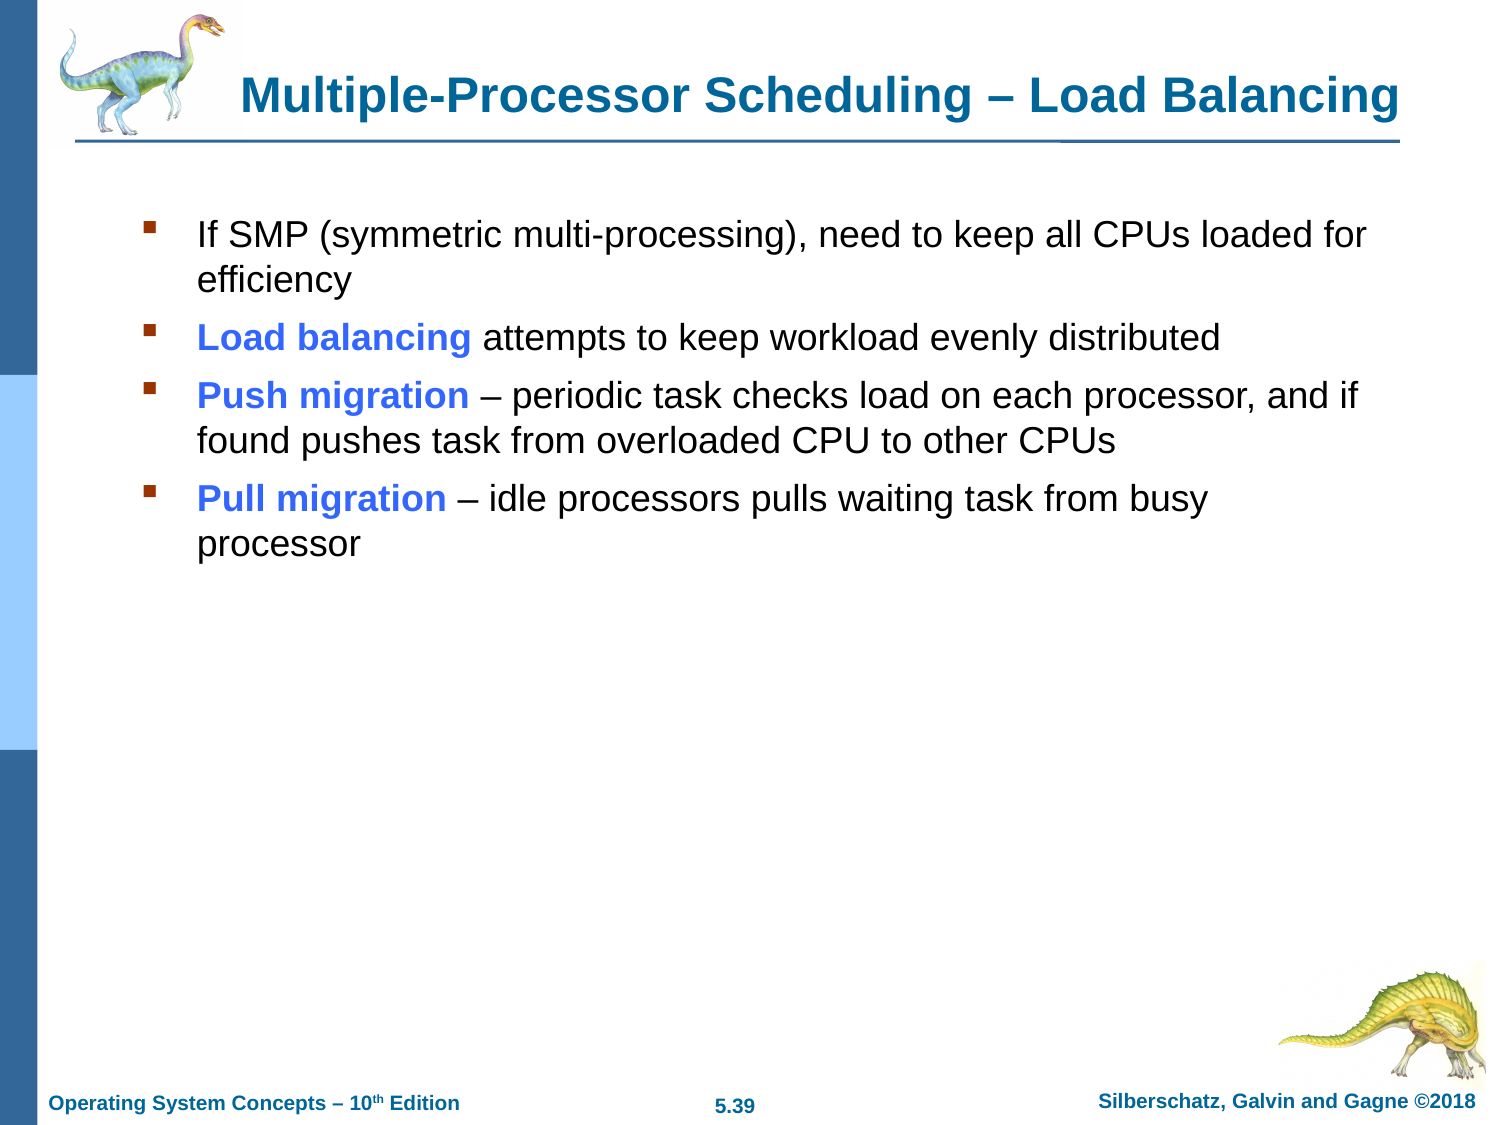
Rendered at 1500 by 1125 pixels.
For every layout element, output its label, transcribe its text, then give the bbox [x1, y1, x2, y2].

list If SMP (symmetric multi-processing), need to keep all CPUs loaded for efficiency Load balancing attempts to keep workload evenly distributed Push migration – periodic task checks load on each processor, and if found pushes task from overloaded CPU to other CPUs Pull migration – idle processors pulls waiting task from busy processor [125, 202, 1398, 992]
title Multiple-Processor Scheduling – Load Balancing [171, 35, 1471, 130]
picture [46, 0, 243, 149]
picture [1275, 959, 1486, 1090]
